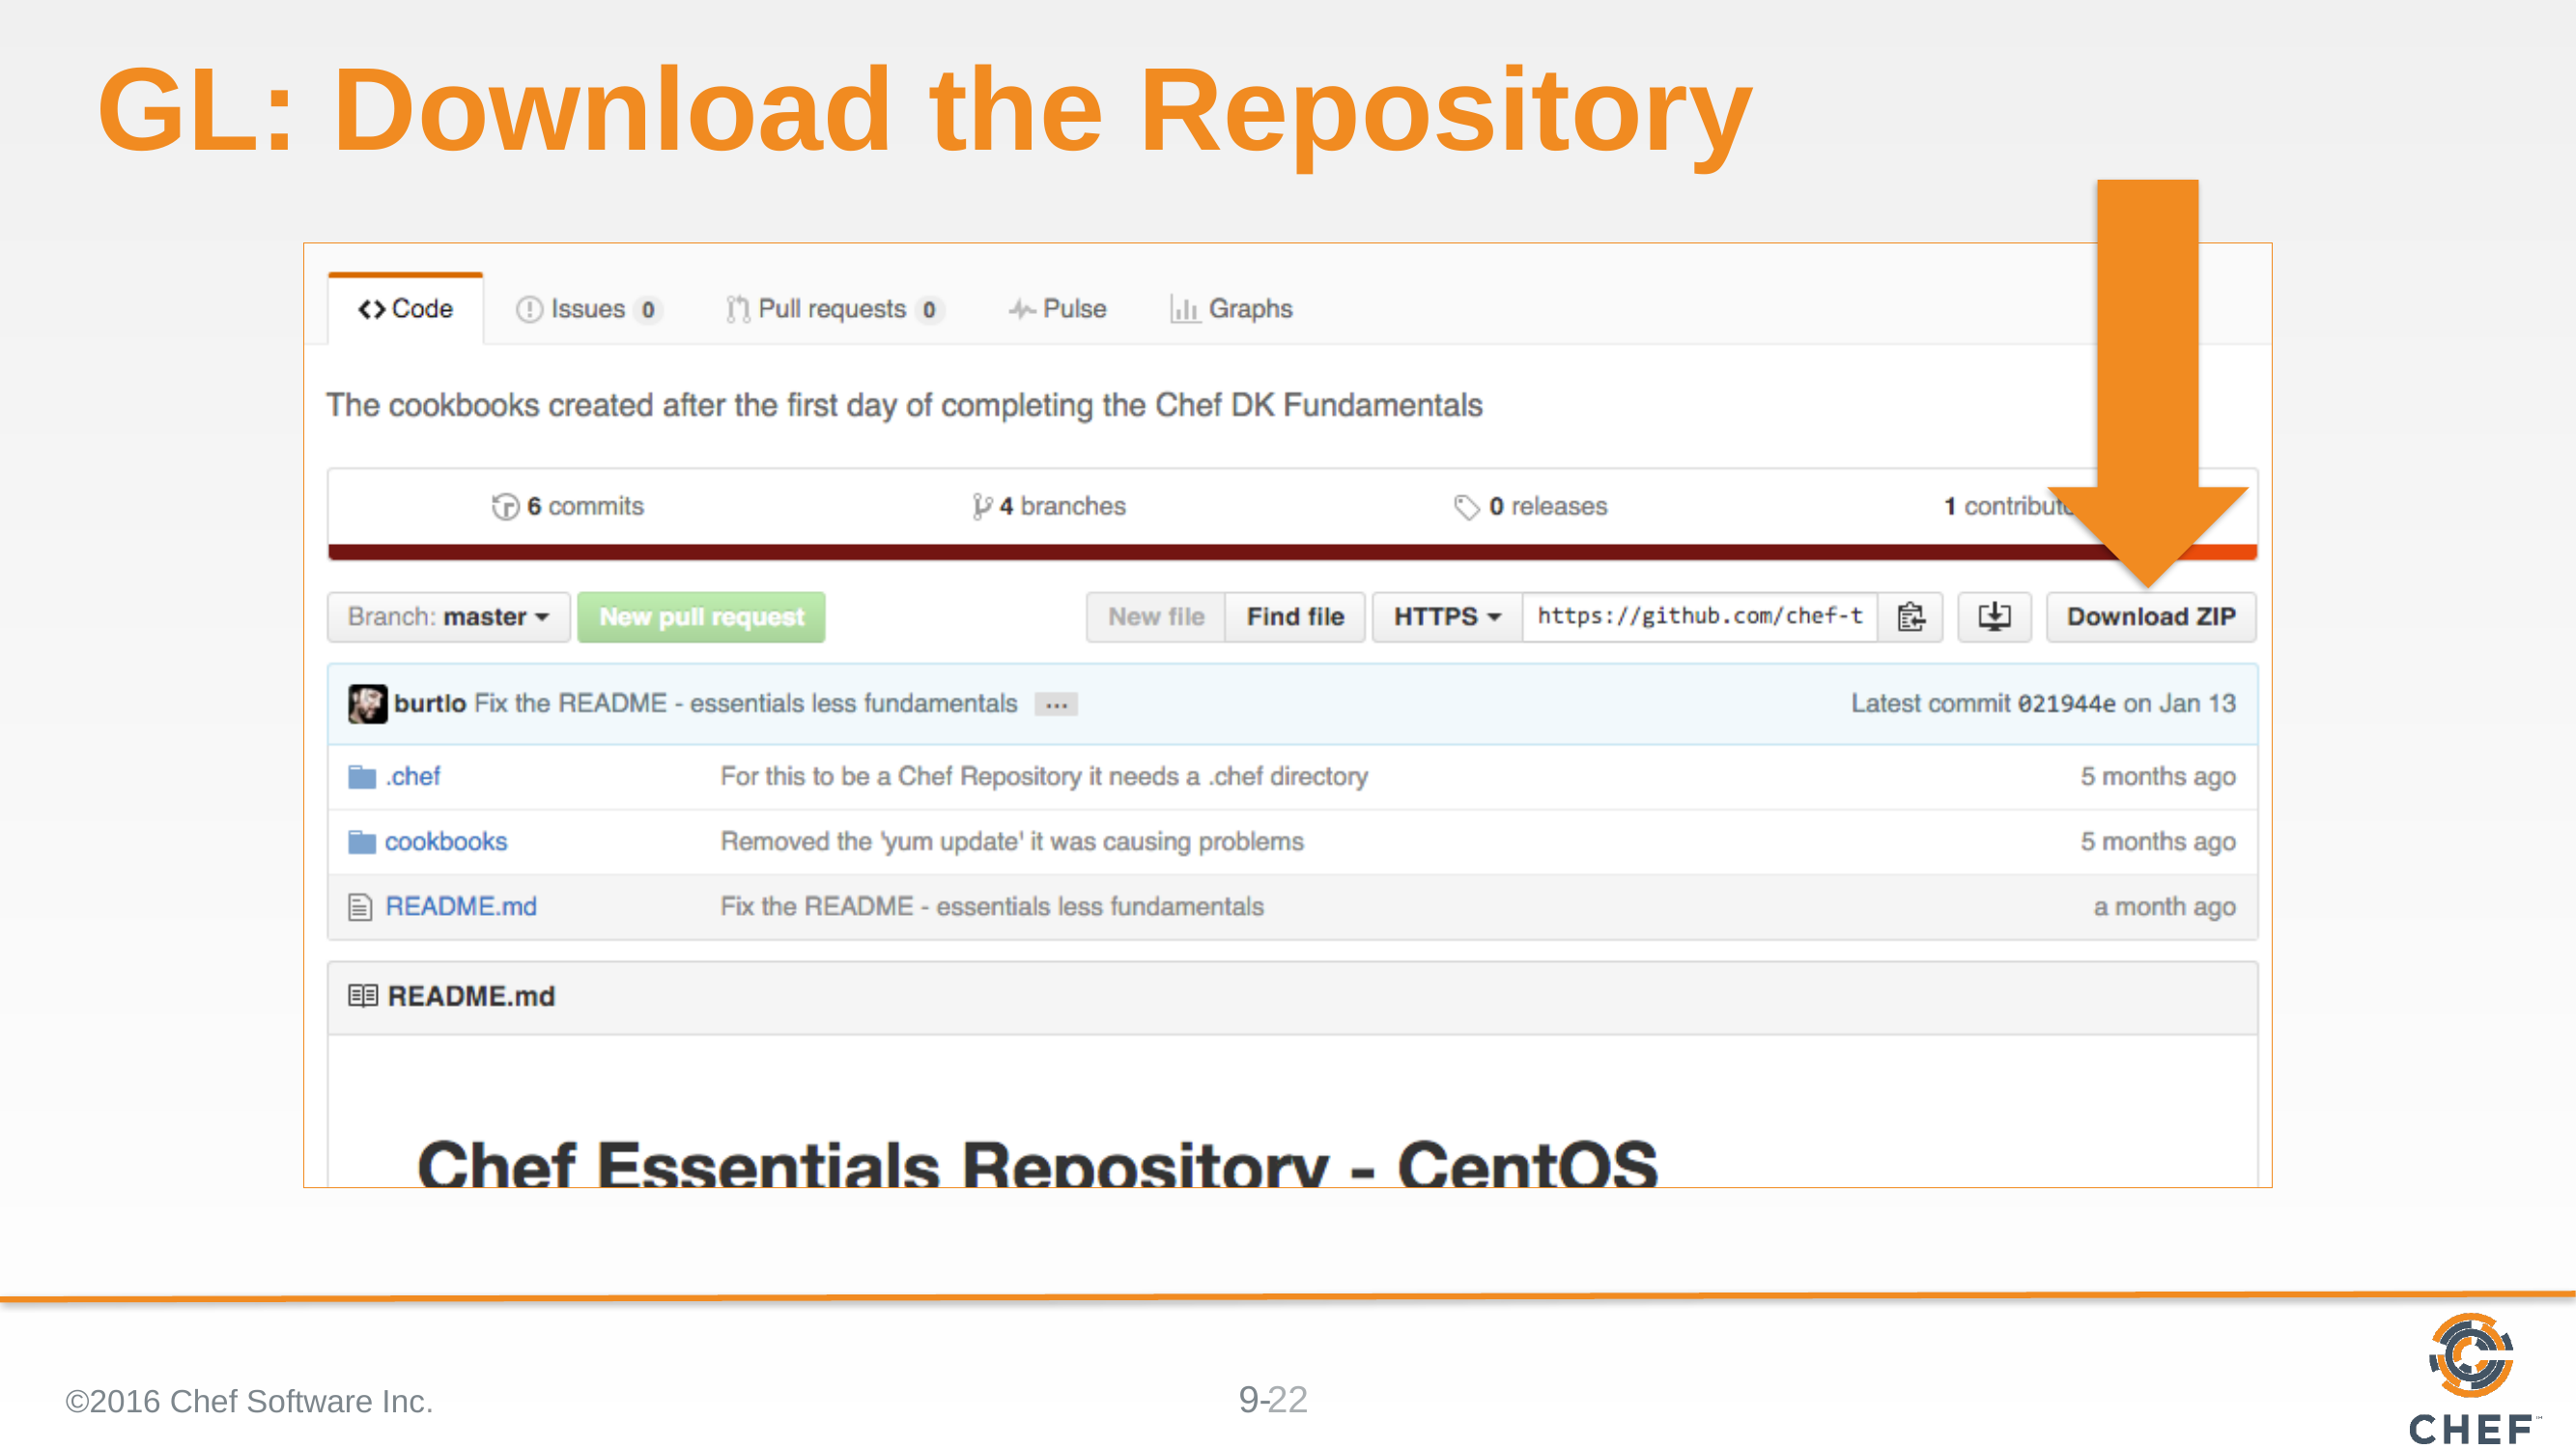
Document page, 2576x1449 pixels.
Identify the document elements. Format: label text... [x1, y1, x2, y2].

slide_number 22 [998, 1359, 1578, 1437]
picture [302, 242, 2273, 1188]
text_box [2096, 179, 2200, 241]
picture [2399, 1297, 2550, 1449]
footer ©2016 Chef Software Inc. [51, 1359, 952, 1440]
title GL: Download the Repository [96, 48, 2463, 180]
